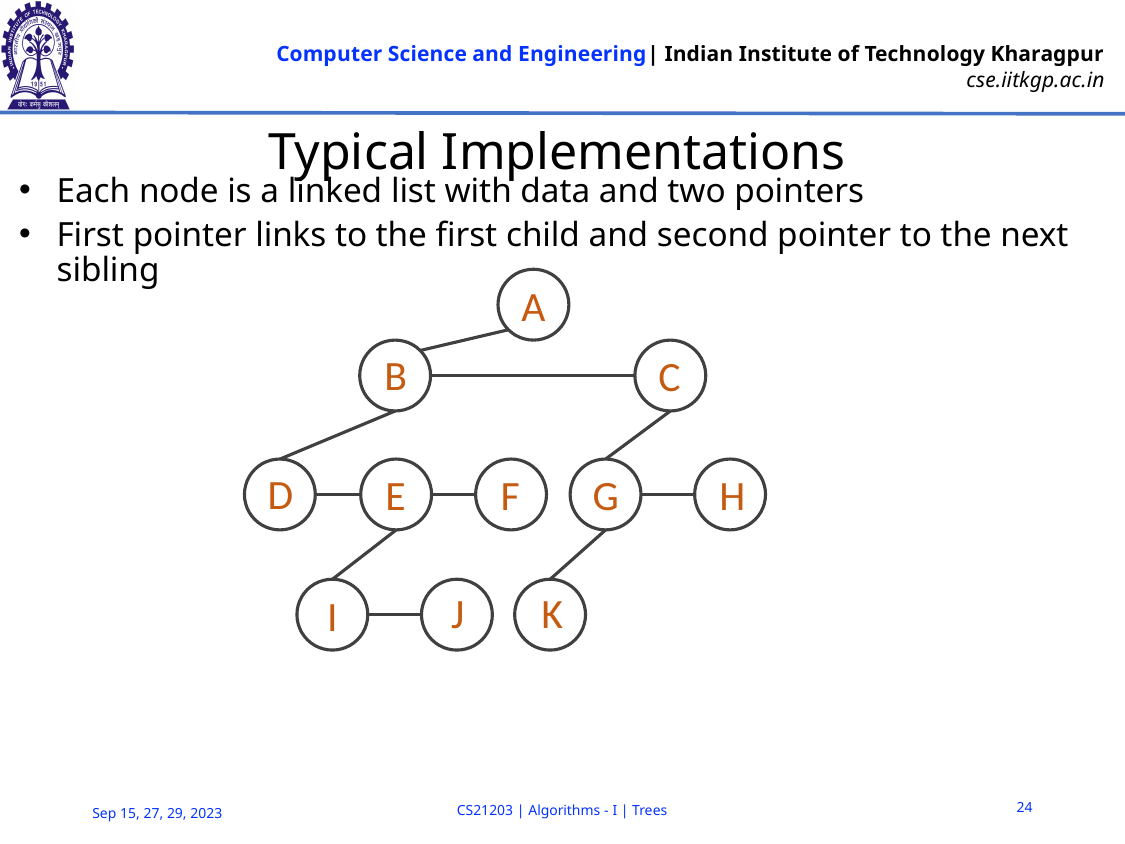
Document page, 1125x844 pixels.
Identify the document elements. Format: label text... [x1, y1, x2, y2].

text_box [332, 529, 397, 580]
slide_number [77, 798, 274, 844]
text_box [480, 586, 494, 643]
text_box [358, 350, 369, 401]
text_box [589, 527, 622, 531]
text_box [569, 471, 577, 518]
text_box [550, 529, 606, 580]
text_box [579, 592, 587, 637]
text_box H [704, 461, 761, 527]
text_box [315, 647, 350, 652]
text_box G [577, 461, 634, 527]
text_box [423, 352, 432, 399]
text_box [420, 329, 509, 351]
text_box [295, 584, 312, 645]
text_box [693, 469, 704, 520]
text_box [474, 468, 485, 520]
text_box [761, 475, 767, 514]
text_box [653, 408, 687, 412]
text_box [379, 527, 413, 531]
text_box J [436, 579, 480, 645]
text_box [535, 467, 548, 522]
text_box [513, 587, 526, 642]
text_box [605, 410, 671, 460]
text_box [496, 280, 506, 328]
text_box [528, 644, 572, 652]
text_box [261, 526, 299, 531]
text_box [376, 407, 414, 412]
text_box D [252, 460, 309, 526]
text_box Each node is a linked list with data and two pointers First pointer links to the first child and second pointer to the next sibling [4, 166, 1111, 313]
text_box [516, 337, 551, 342]
text_box [633, 351, 643, 400]
text_box B [369, 341, 423, 407]
title Typical Implementations [35, 78, 1078, 221]
slide_number 24 [992, 785, 1048, 831]
text_box [494, 527, 528, 531]
text_box [713, 527, 747, 531]
footer CS21203 | Algorithms - I | Trees [185, 787, 940, 833]
text_box I [312, 581, 353, 647]
text_box [561, 280, 570, 329]
text_box [696, 349, 707, 402]
text_box A [506, 271, 561, 337]
picture [1, 1, 74, 110]
text_box [309, 472, 317, 517]
text_box [421, 467, 433, 522]
text_box [634, 471, 642, 518]
text_box F [485, 461, 535, 527]
text_box C [643, 342, 696, 408]
text_box [353, 584, 369, 645]
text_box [279, 410, 396, 460]
text_box [243, 471, 252, 518]
text_box K [526, 579, 579, 644]
text_box [359, 469, 370, 520]
text_box E [370, 461, 421, 527]
text_box [420, 584, 478, 652]
